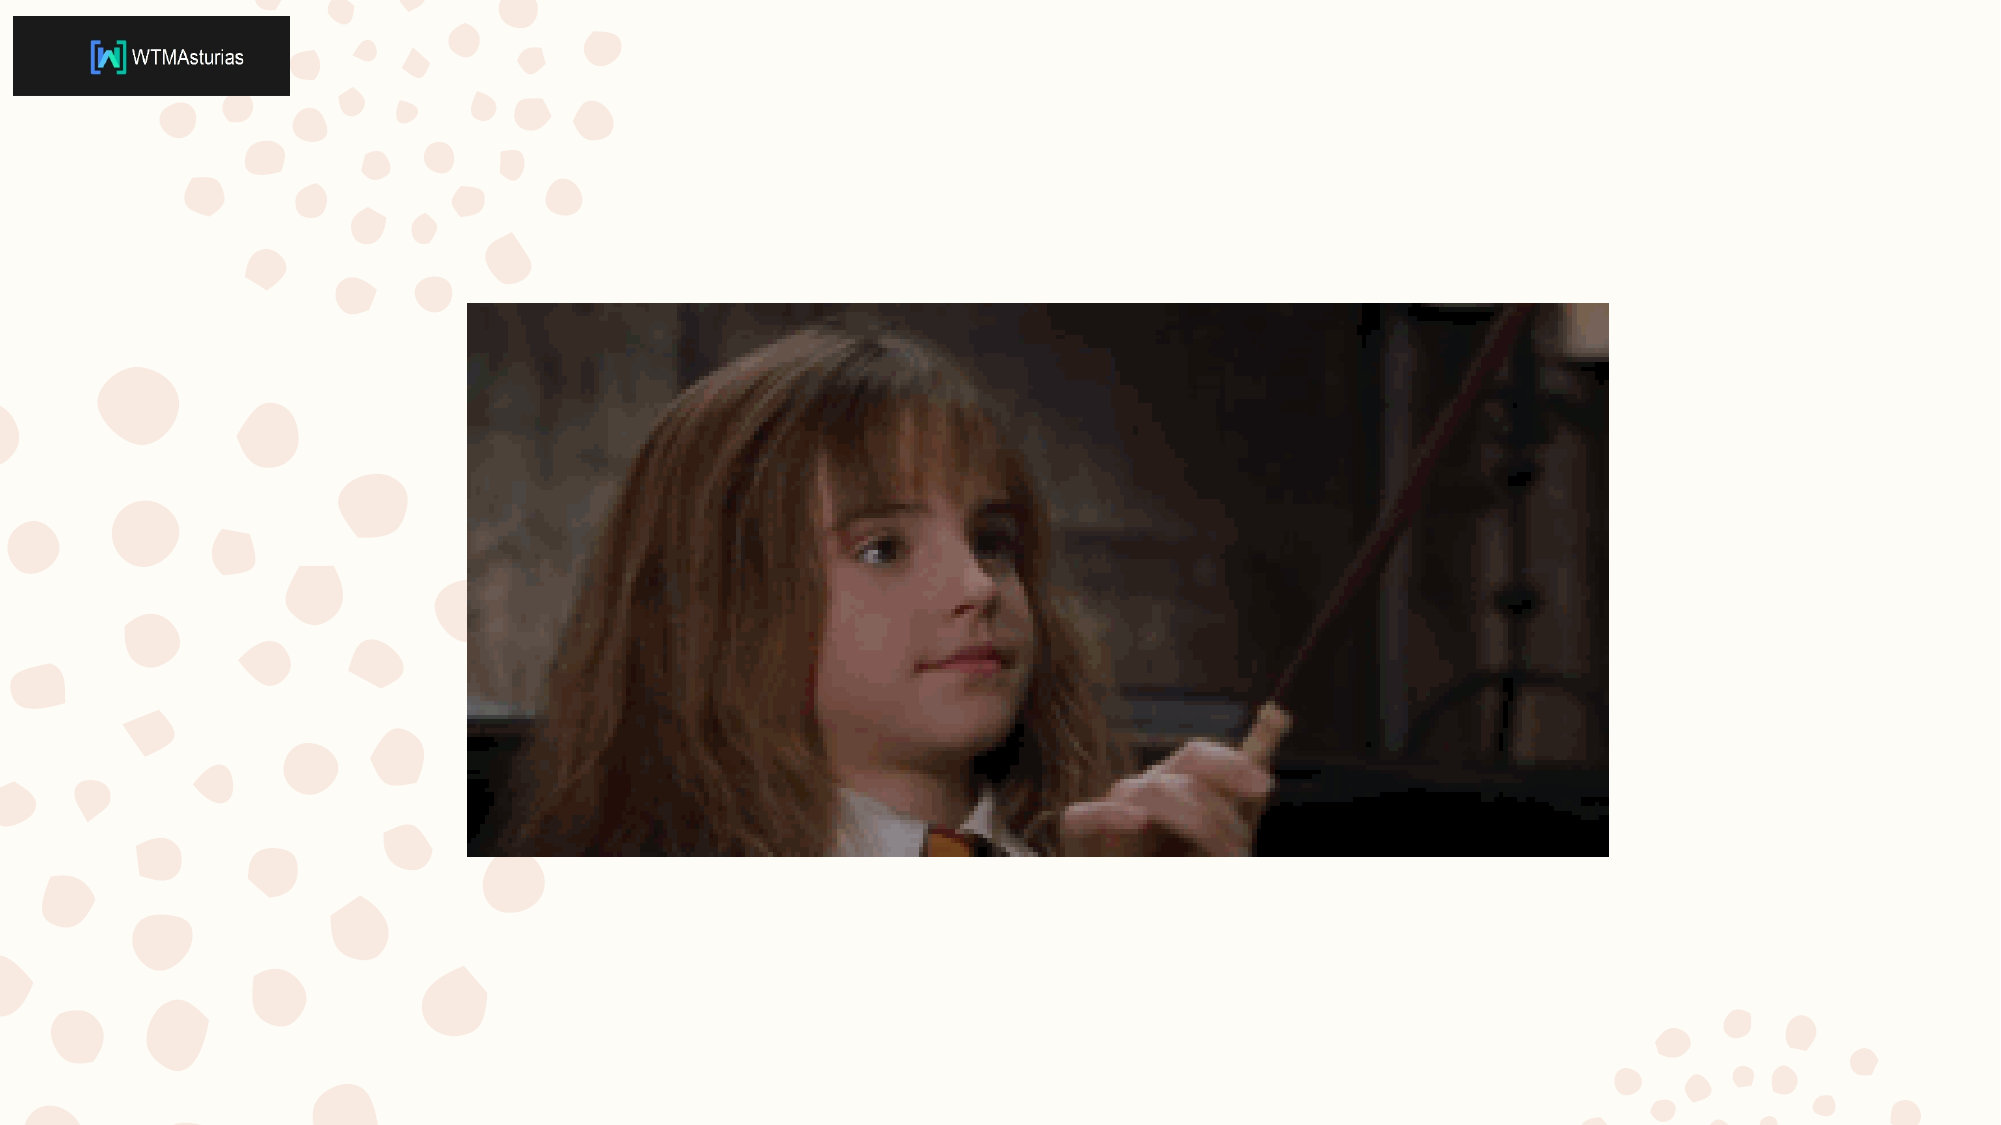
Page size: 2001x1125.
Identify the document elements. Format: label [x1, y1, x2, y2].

picture [467, 303, 1610, 857]
picture [12, 16, 290, 97]
